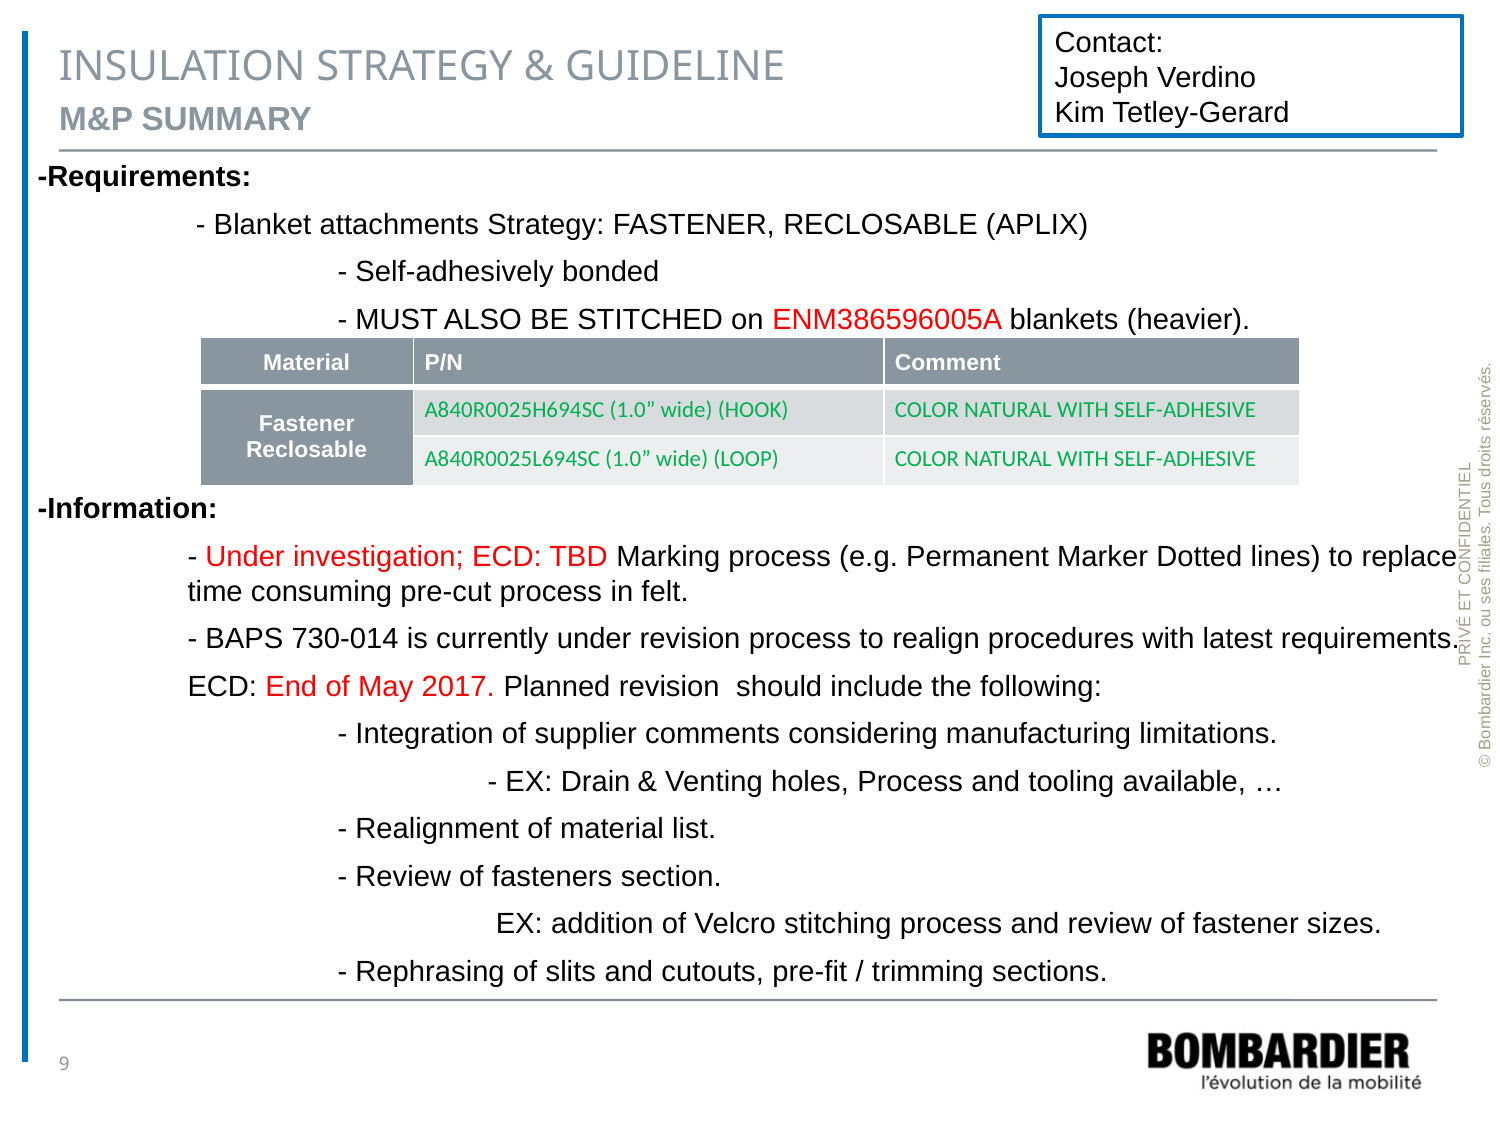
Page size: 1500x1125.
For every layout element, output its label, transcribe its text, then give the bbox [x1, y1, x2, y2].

table_header Material [201, 338, 413, 384]
table_cell Fastener Reclosable [201, 390, 413, 485]
title INSULATION STRATEGY & GUIDELINE [58, 30, 1039, 102]
table_cell COLOR NATURAL WITH SELF-ADHESIVE [885, 437, 1299, 485]
list M&P Summary [59, 102, 1436, 138]
table_cell A840R0025L694SC (1.0” wide) (LOOP) [414, 437, 883, 485]
text_box Contact: Joseph Verdino Kim Tetley-Gerard [1039, 16, 1463, 136]
table_cell A840R0025H694SC (1.0” wide) (HOOK) [414, 390, 883, 435]
list -Requirements: - Blanket attachments Strategy: FASTENER, RECLOSABLE (APLIX) - Self-adhesively bonded - MUST ALSO BE STITCHED on ENM386596005A blankets (heavier). -Information: - Under investigation; ECD: TBD Marking process (e.g. Permanent Marker Dotted lines) to replace time consuming pre-cut process in felt. - BAPS 730-014 is currently under revision process to realign procedures with latest requirements. ECD: End of May 2017. Planned revision should include the following: - Integration of supplier comments considering manufacturing limitations. - EX: Drain & Venting holes, Process and tooling available, … - Realignment of material list. - Review of fasteners section. EX: addition of Velcro stitching process and review of fastener sizes. - Rephrasing of slits and cutouts, pre-fit / trimming sections. [37, 149, 1488, 1025]
slide_number 9 [59, 1035, 113, 1094]
table_cell COLOR NATURAL WITH SELF-ADHESIVE [885, 390, 1299, 435]
table_header Comment [885, 338, 1299, 384]
table_header P/N [414, 338, 883, 384]
picture [1101, 1014, 1492, 1123]
